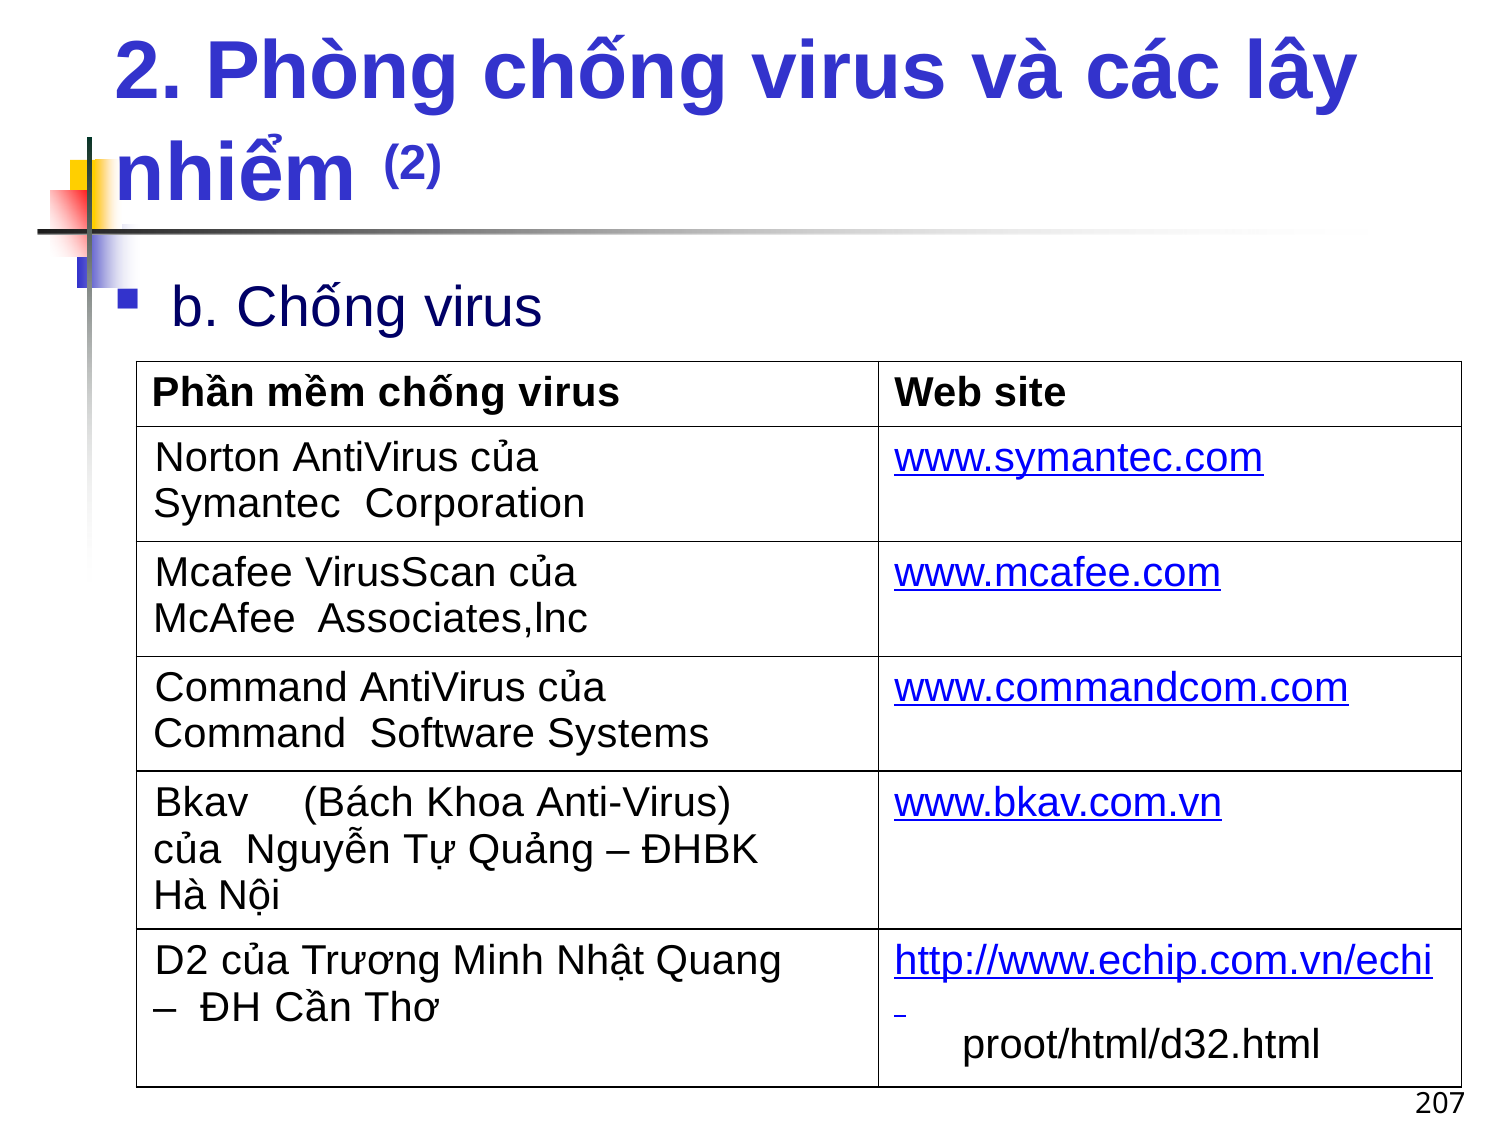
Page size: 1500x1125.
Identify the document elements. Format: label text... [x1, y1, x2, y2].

table_cell www.commandcom.com [879, 657, 1461, 770]
table_cell www.bkav.com.vn [879, 772, 1461, 928]
table_header Web site [879, 362, 1461, 426]
table_header Phần mềm chống virus [137, 362, 878, 426]
picture [37, 137, 1387, 588]
table_cell Command AntiVirus của Command Software Systems [137, 657, 878, 770]
slide_number 207 [1408, 1081, 1469, 1125]
table_cell D2 của Trương Minh Nhật Quang – ĐH Cần Thơ [137, 930, 878, 1086]
table_cell www.symantec.com [879, 427, 1461, 541]
text_box b. Chống virus [113, 266, 545, 339]
table_cell Mcafee VirusScan của McAfee Associates,lnc [137, 542, 878, 656]
table_cell Bkav (Bách Khoa Anti-Virus) của Nguyễn Tự Quảng – ĐHBK Hà Nội [137, 772, 878, 928]
table_cell www.mcafee.com [879, 542, 1461, 656]
table_cell http://www.echip.com.vn/echi proot/html/d32.html [879, 930, 1461, 1086]
table_cell Norton AntiVirus của Symantec Corporation [137, 427, 878, 541]
title 2. Phòng chống virus và các lây nhiểm (2) [93, 13, 1407, 218]
